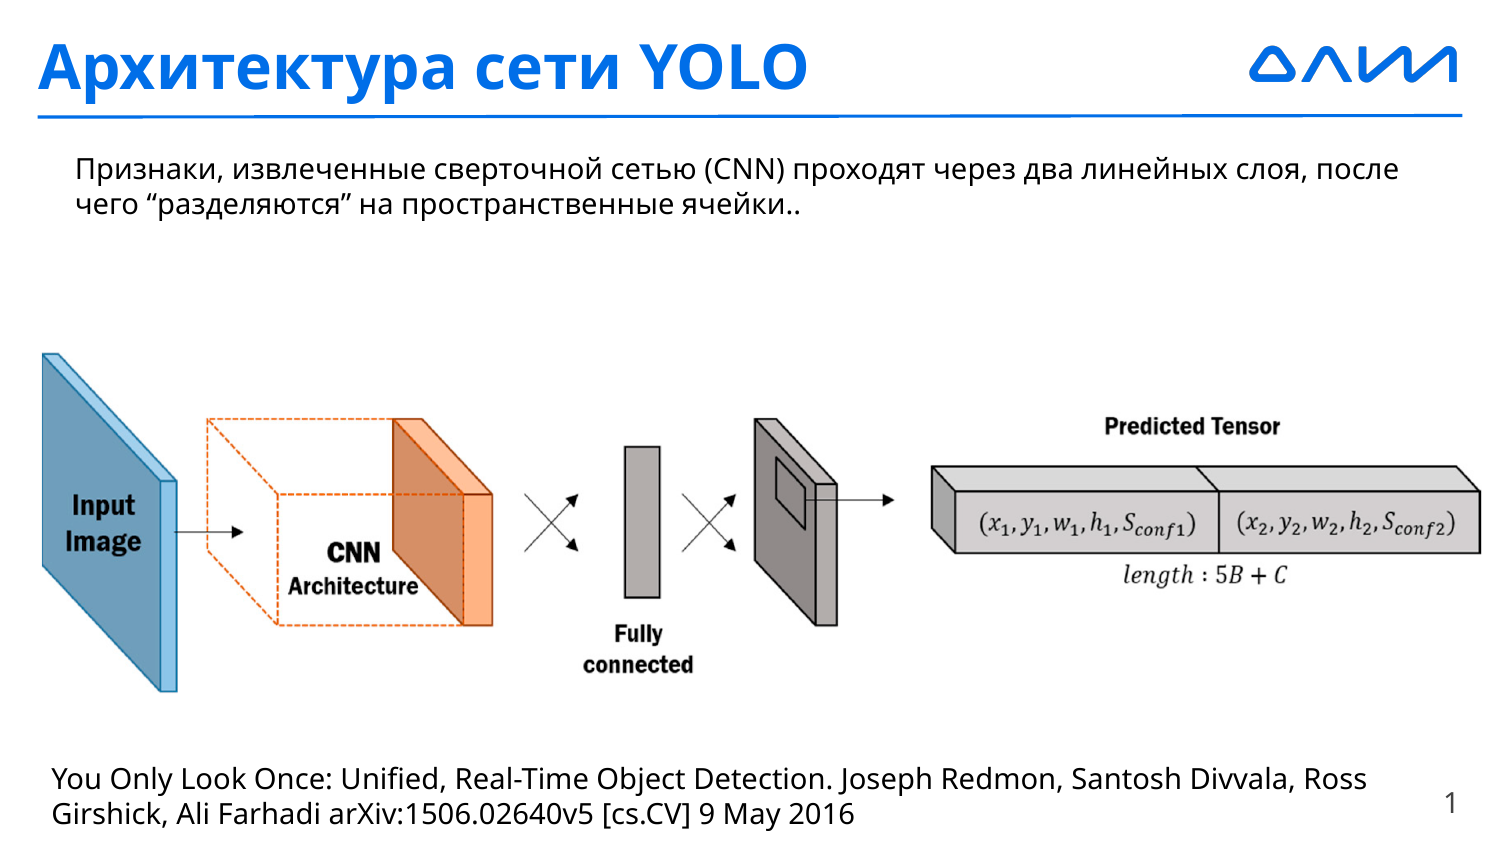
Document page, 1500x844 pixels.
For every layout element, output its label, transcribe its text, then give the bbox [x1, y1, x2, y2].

picture [1230, 19, 1476, 108]
picture [36, 346, 1487, 697]
text_box You Only Look Once: Unified, Real-Time Object Detection. Joseph Redmon, Santosh Divvala, Ross Girshick, Ali Farhadi arXiv:1506.02640v5 [cs.CV] 9 May 2016 [36, 745, 1444, 779]
text_box 1 [1386, 769, 1475, 828]
text_box Архитектура сети YOLO [23, 11, 1151, 117]
text_box Признаки, извлеченные сверточной сетью (CNN) проходят через два линейных слоя, после чего “разделяются” на пространственные ячейки.. [59, 135, 1444, 240]
